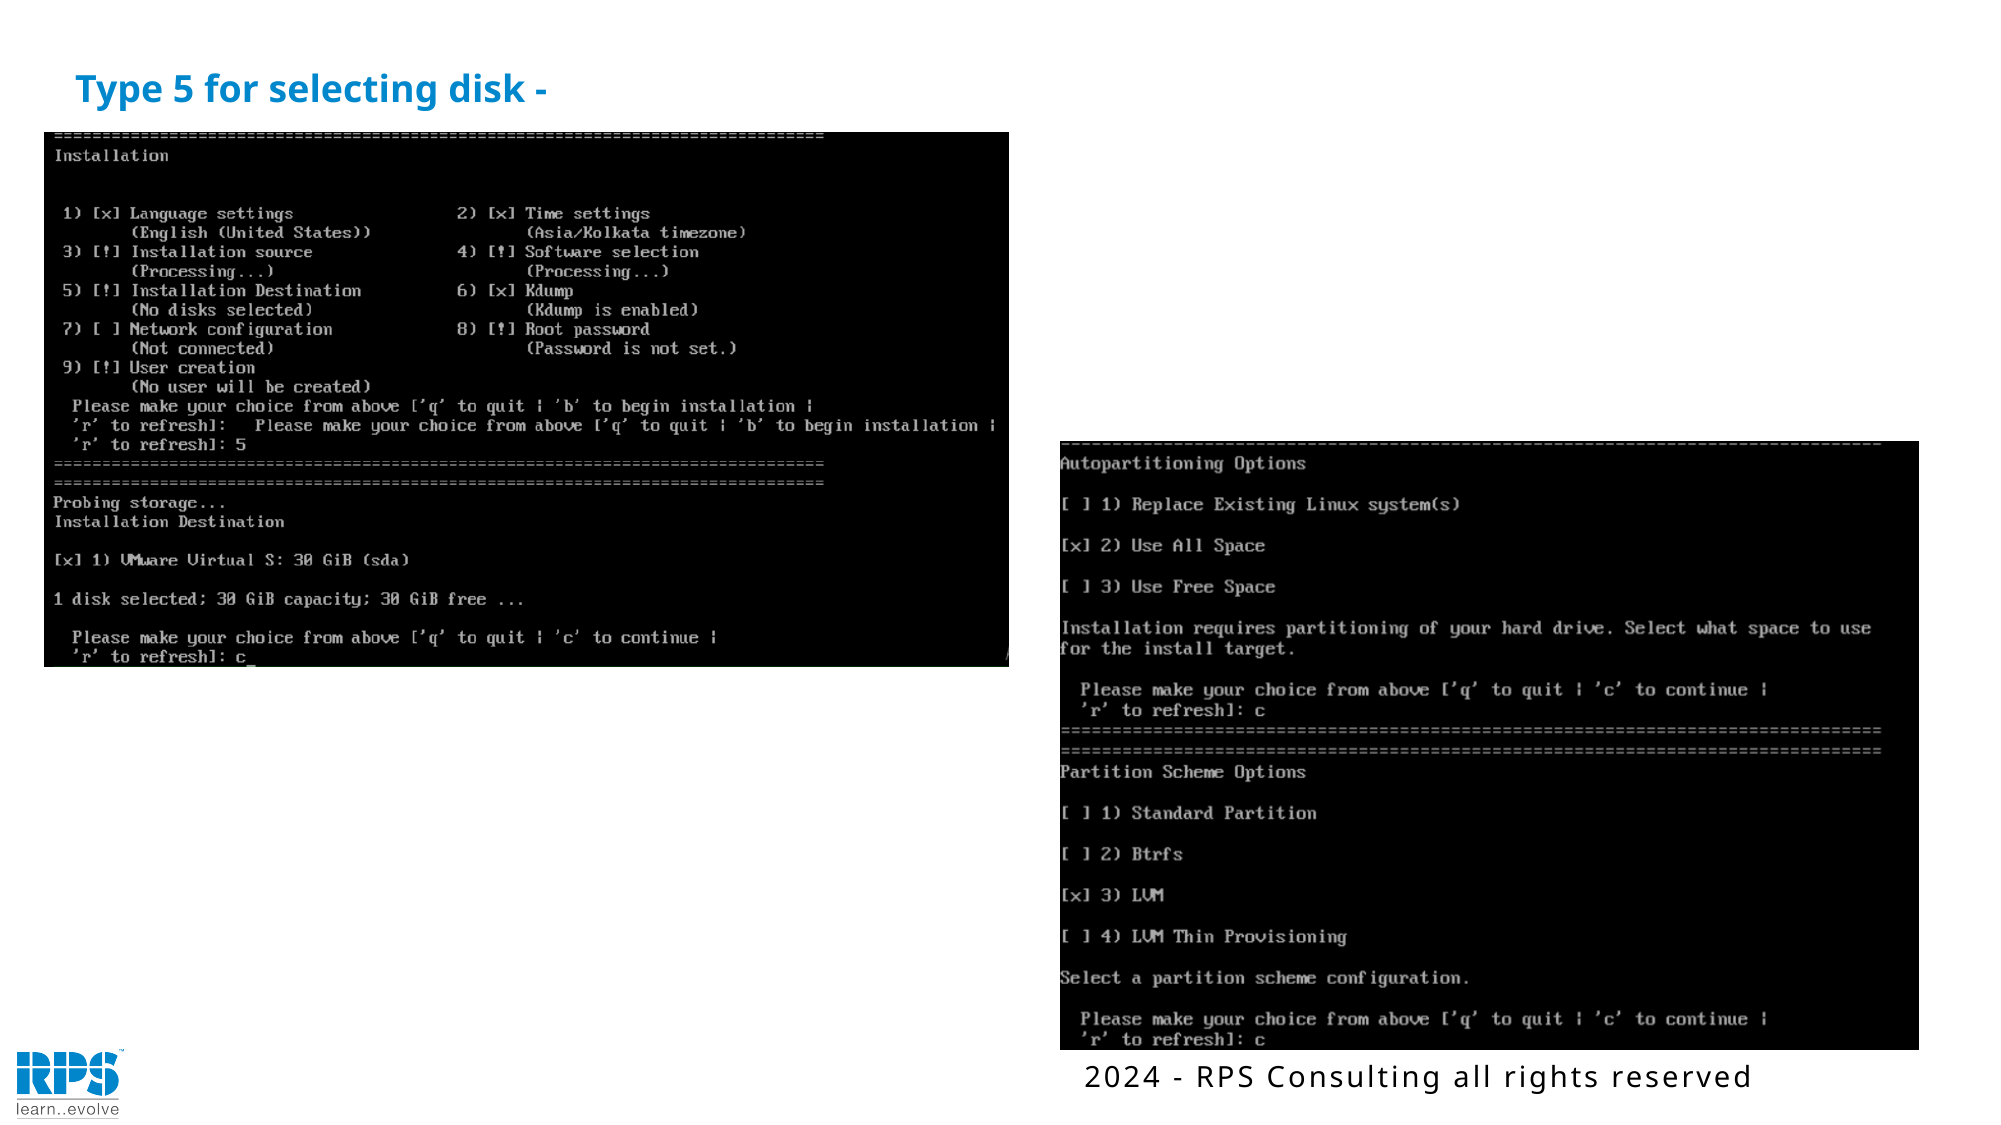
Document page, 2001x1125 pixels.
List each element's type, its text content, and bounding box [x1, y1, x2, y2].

picture [17, 1048, 125, 1120]
text_box Type 5 for selecting disk - [60, 58, 563, 118]
picture [1059, 441, 1919, 1050]
text_box 2024 - RPS Consulting all rights reserved [725, 1052, 1412, 1094]
slide_number [1412, 1050, 1863, 1103]
picture [44, 132, 1010, 668]
